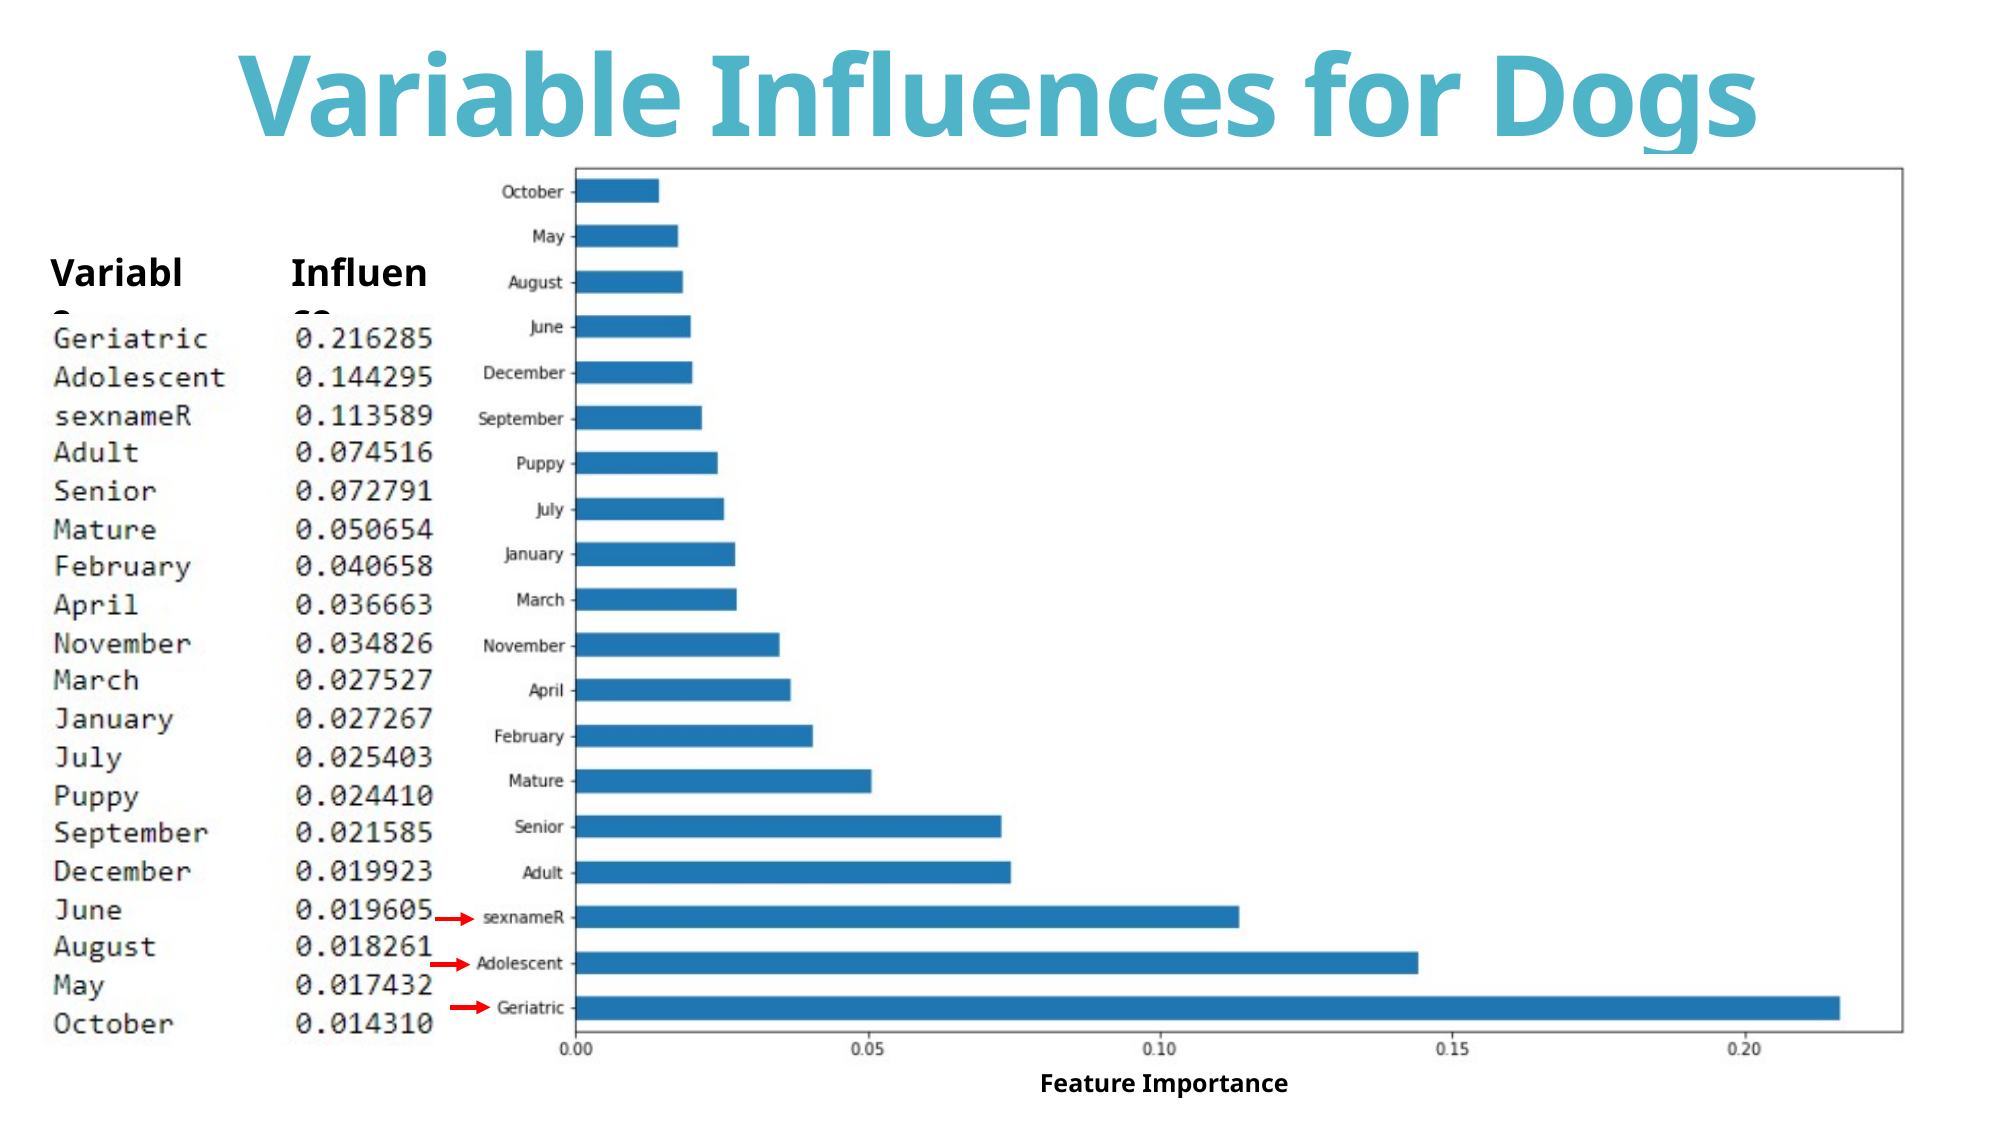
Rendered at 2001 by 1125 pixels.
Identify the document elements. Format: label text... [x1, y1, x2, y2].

title Variable Influences for Dogs [115, 13, 1883, 190]
text_box Variable [35, 241, 201, 347]
picture [42, 314, 446, 1046]
text_box Feature Importance [939, 1071, 1390, 1105]
text_box Influence [276, 241, 451, 347]
picture [463, 154, 1916, 1071]
